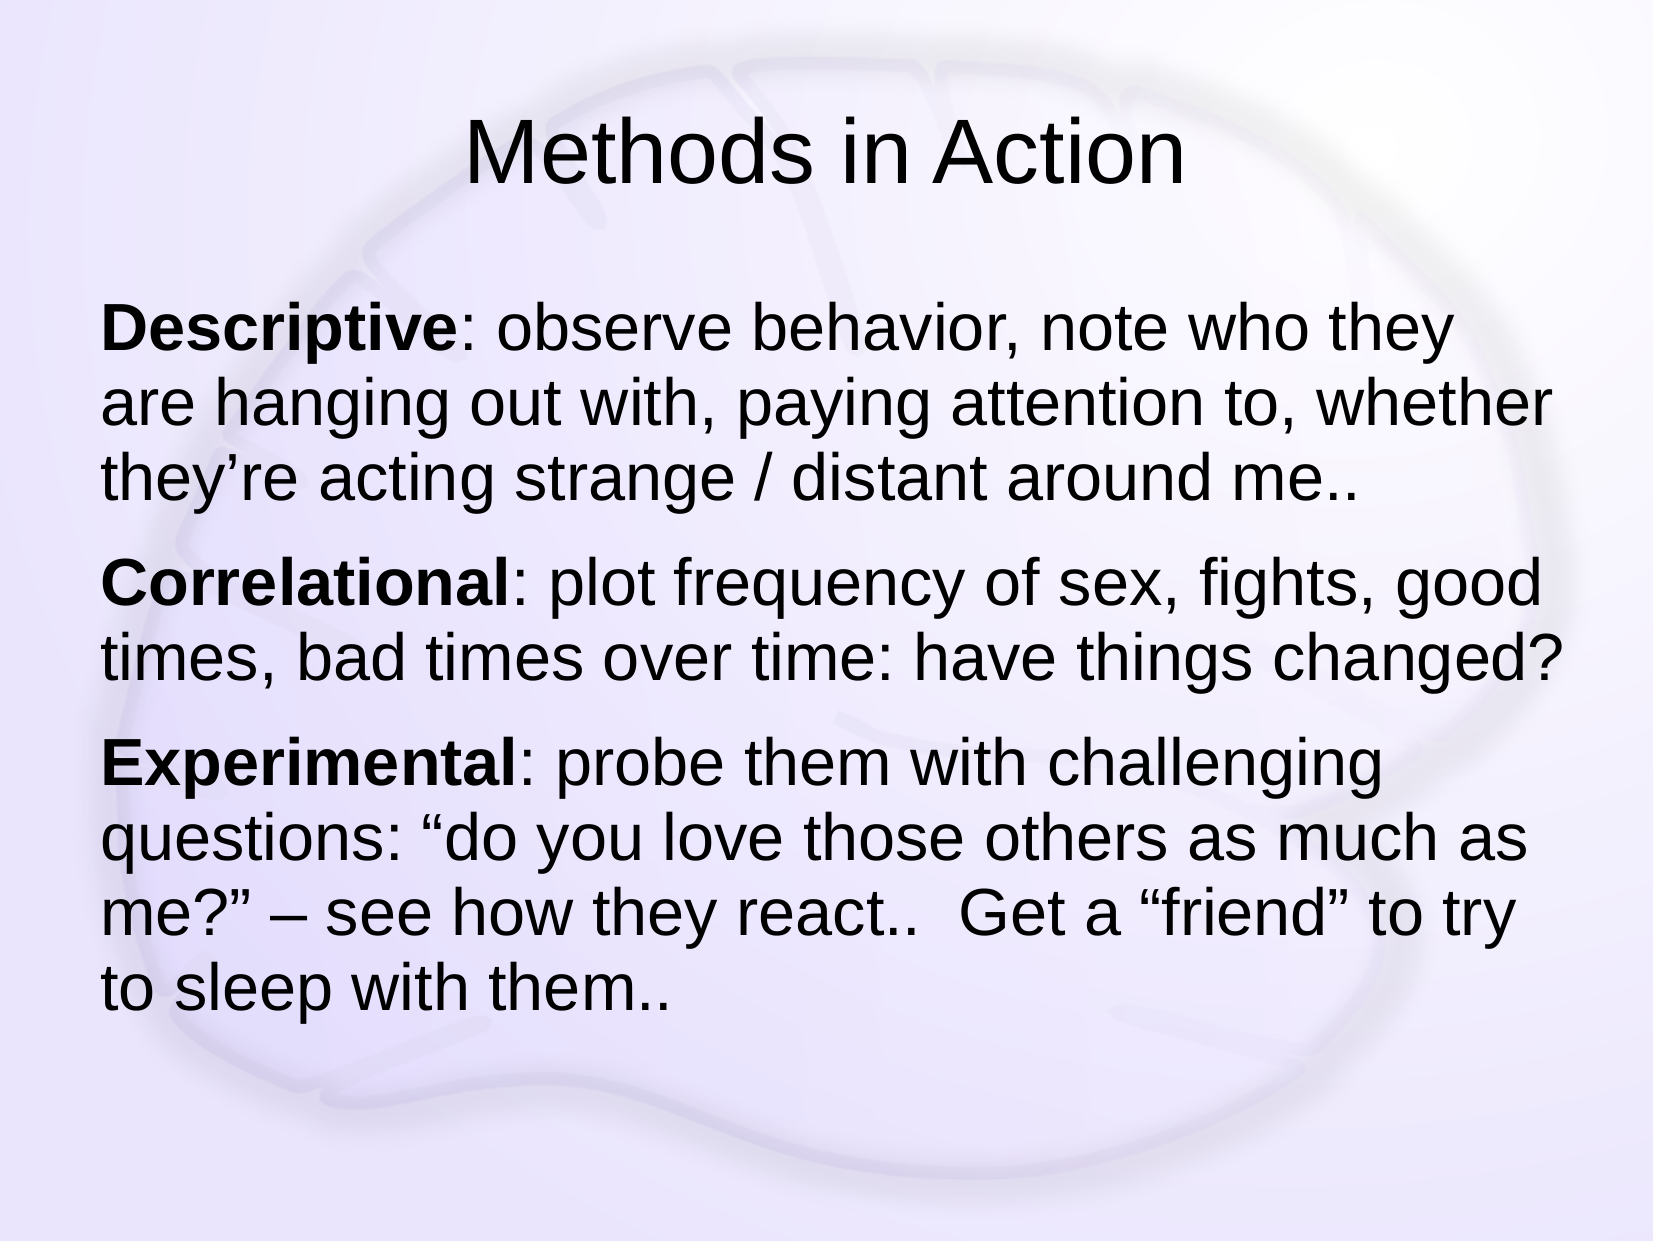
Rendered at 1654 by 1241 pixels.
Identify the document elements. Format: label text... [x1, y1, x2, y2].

list Descriptive: observe behavior, note who they are hanging out with, paying attention to, whether they’re acting strange / distant around me.. Correlational: plot frequency of sex, fights, good times, bad times over time: have things changed? Experimental: probe them with challenging questions: “do you love those others as much as me?” – see how they react.. Get a “friend” to try to sleep with them.. [82, 290, 1571, 1110]
picture [0, 0, 1654, 1241]
title Methods in Action [82, 49, 1571, 257]
